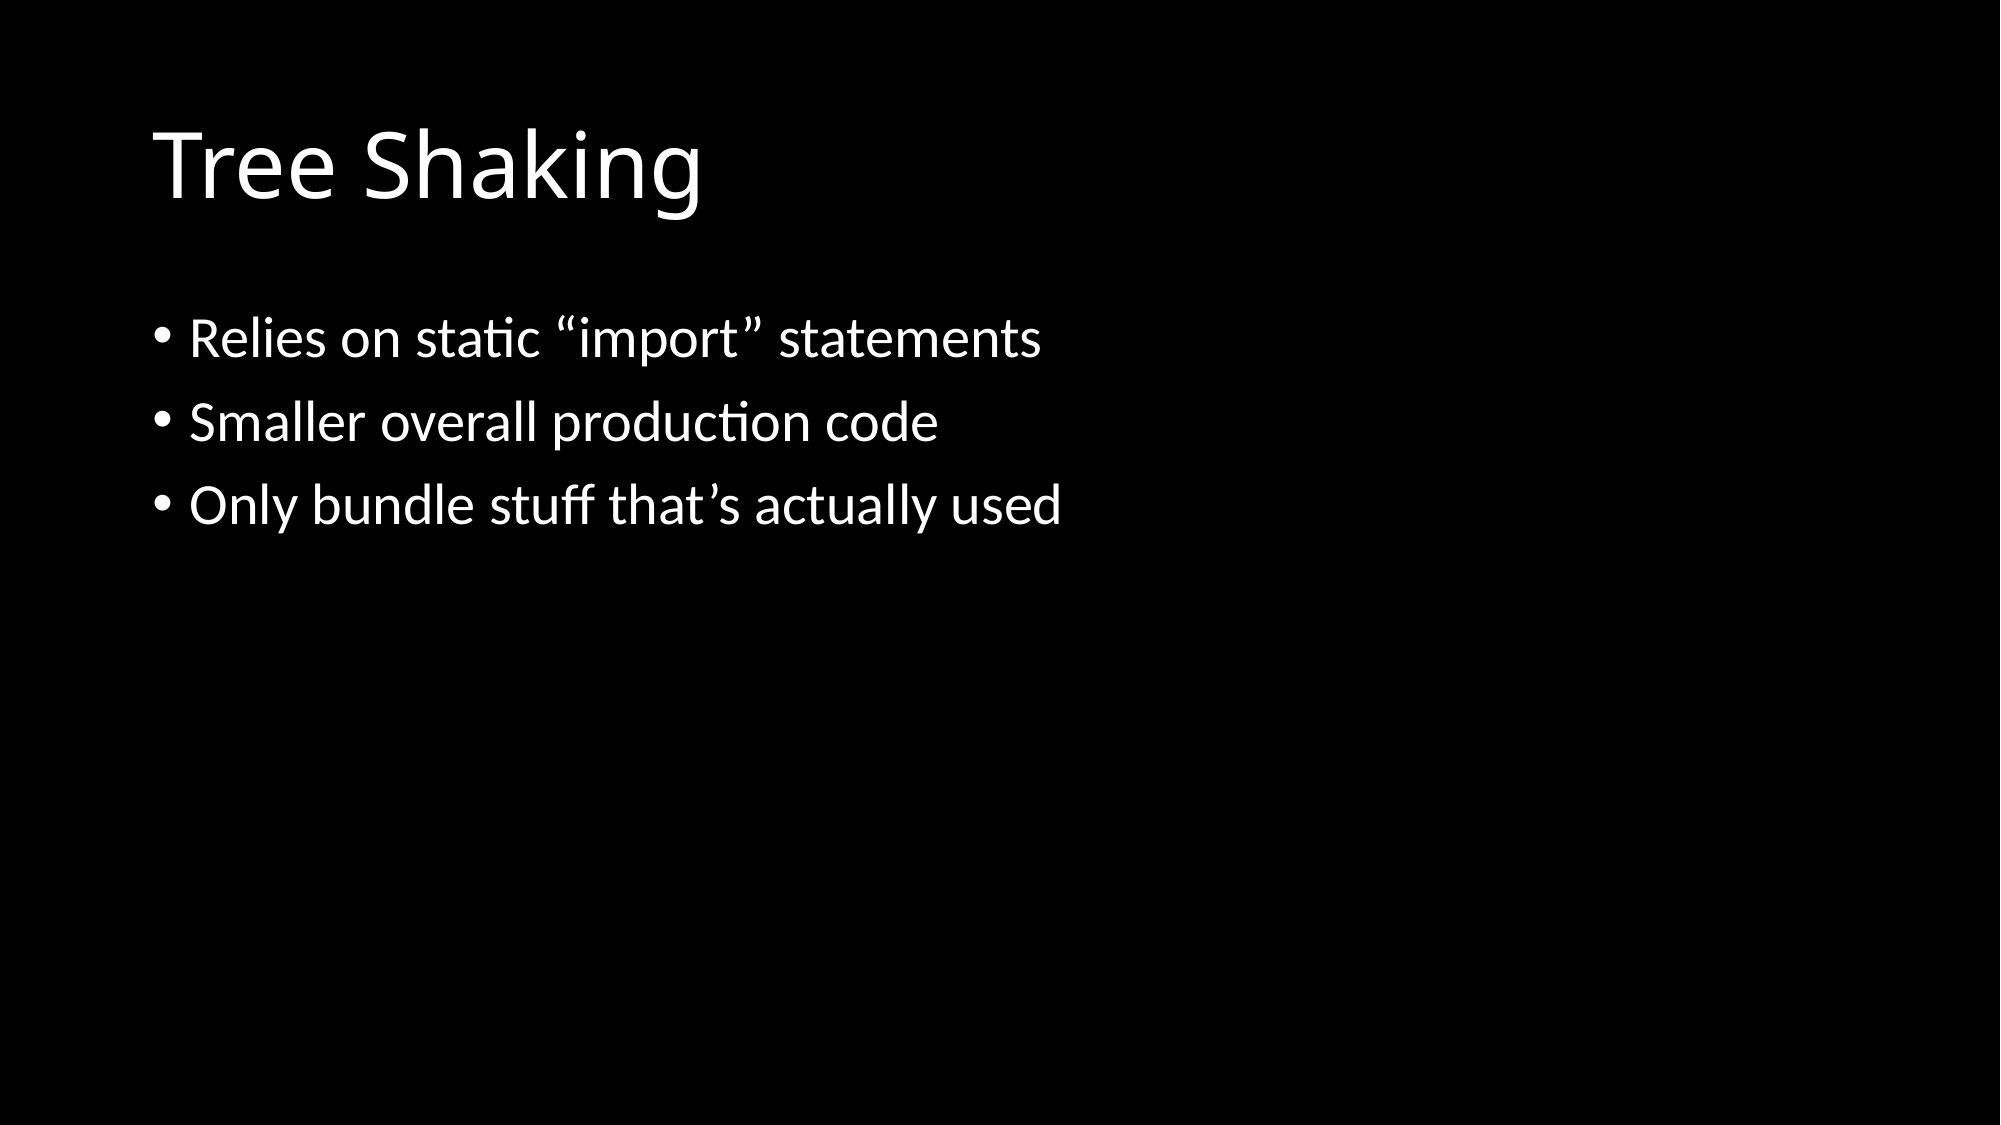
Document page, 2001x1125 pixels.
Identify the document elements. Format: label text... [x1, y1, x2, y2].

list Relies on static “import” statements Smaller overall production code Only bundle stuff that’s actually used [137, 299, 1863, 1014]
title Tree Shaking [137, 59, 1863, 278]
